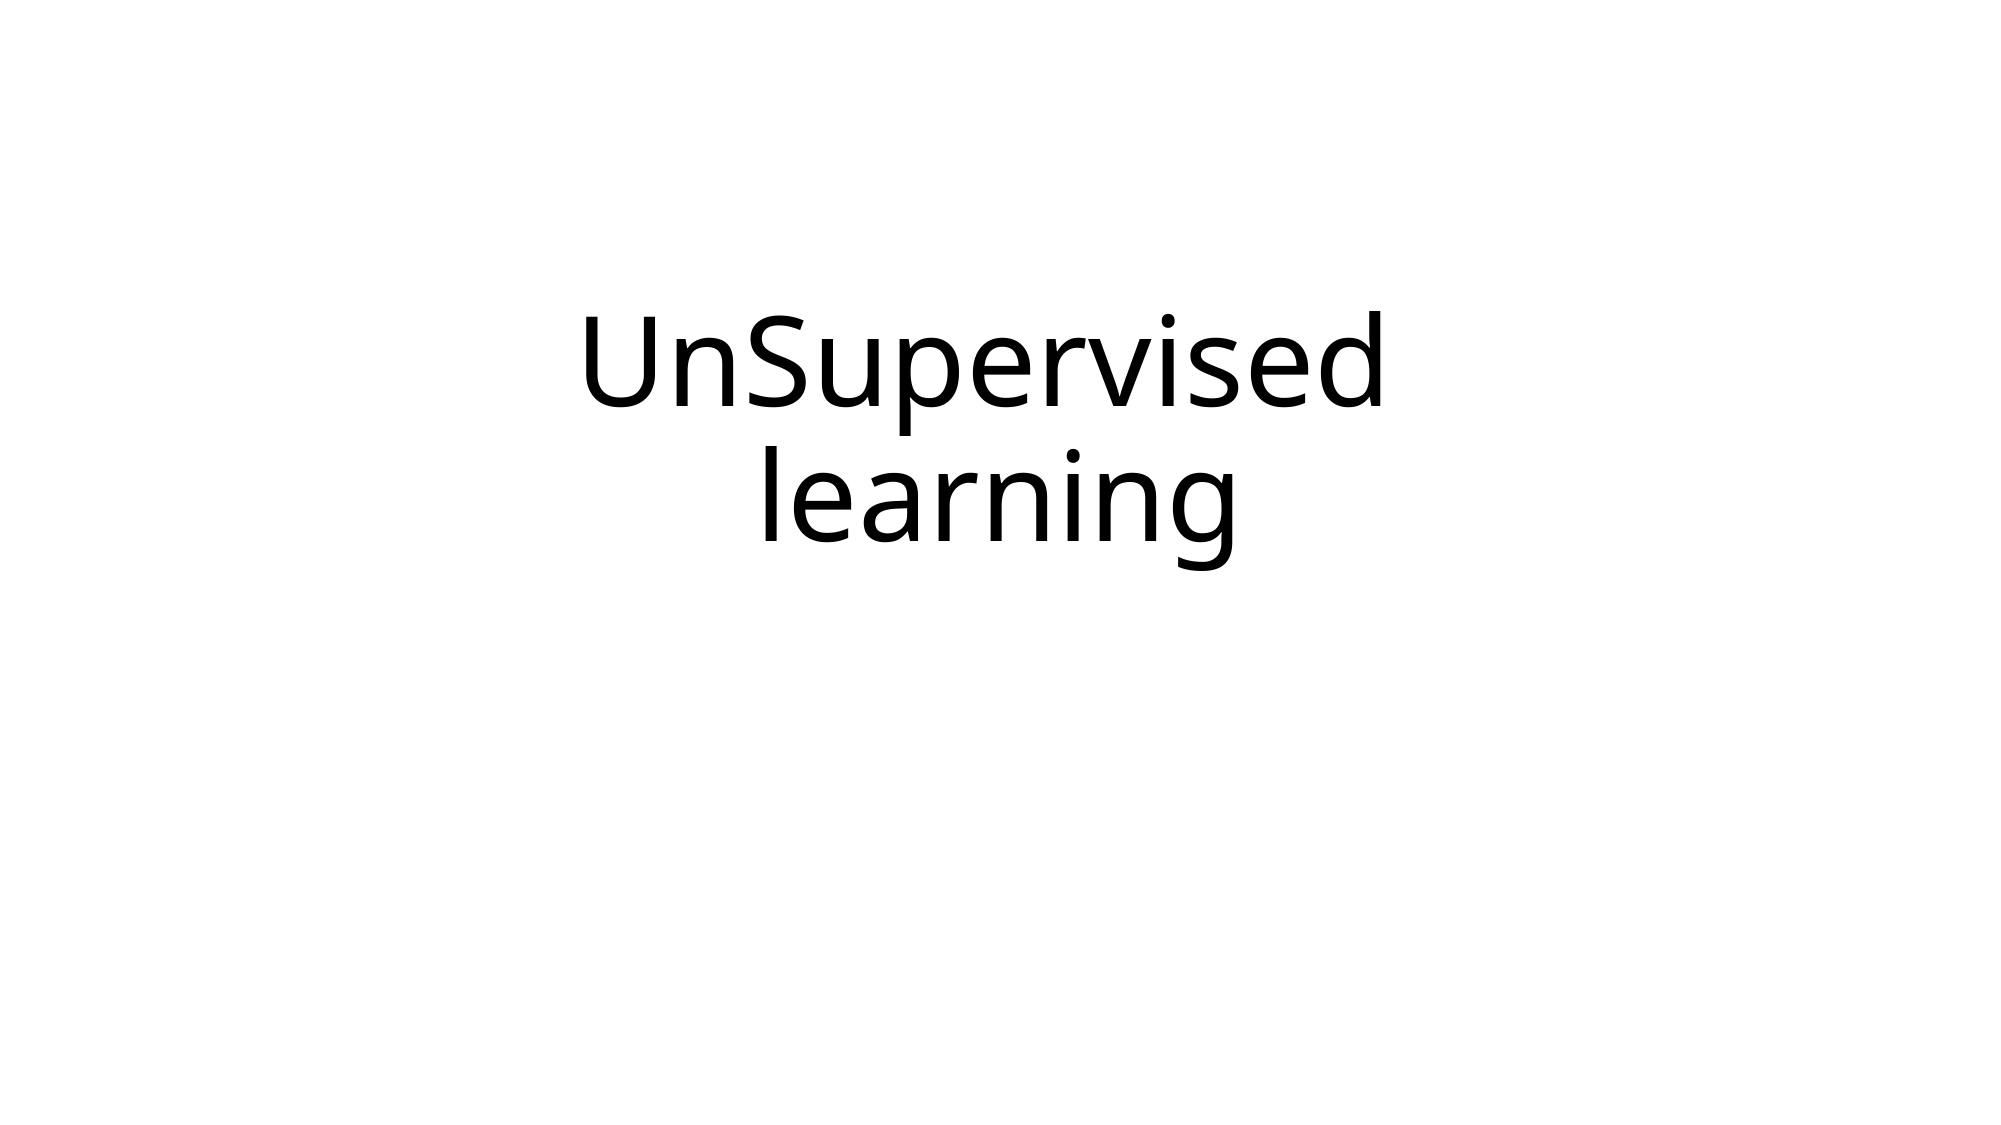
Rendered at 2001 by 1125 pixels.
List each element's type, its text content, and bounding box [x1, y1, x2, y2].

title UnSupervised learning [249, 184, 1750, 576]
